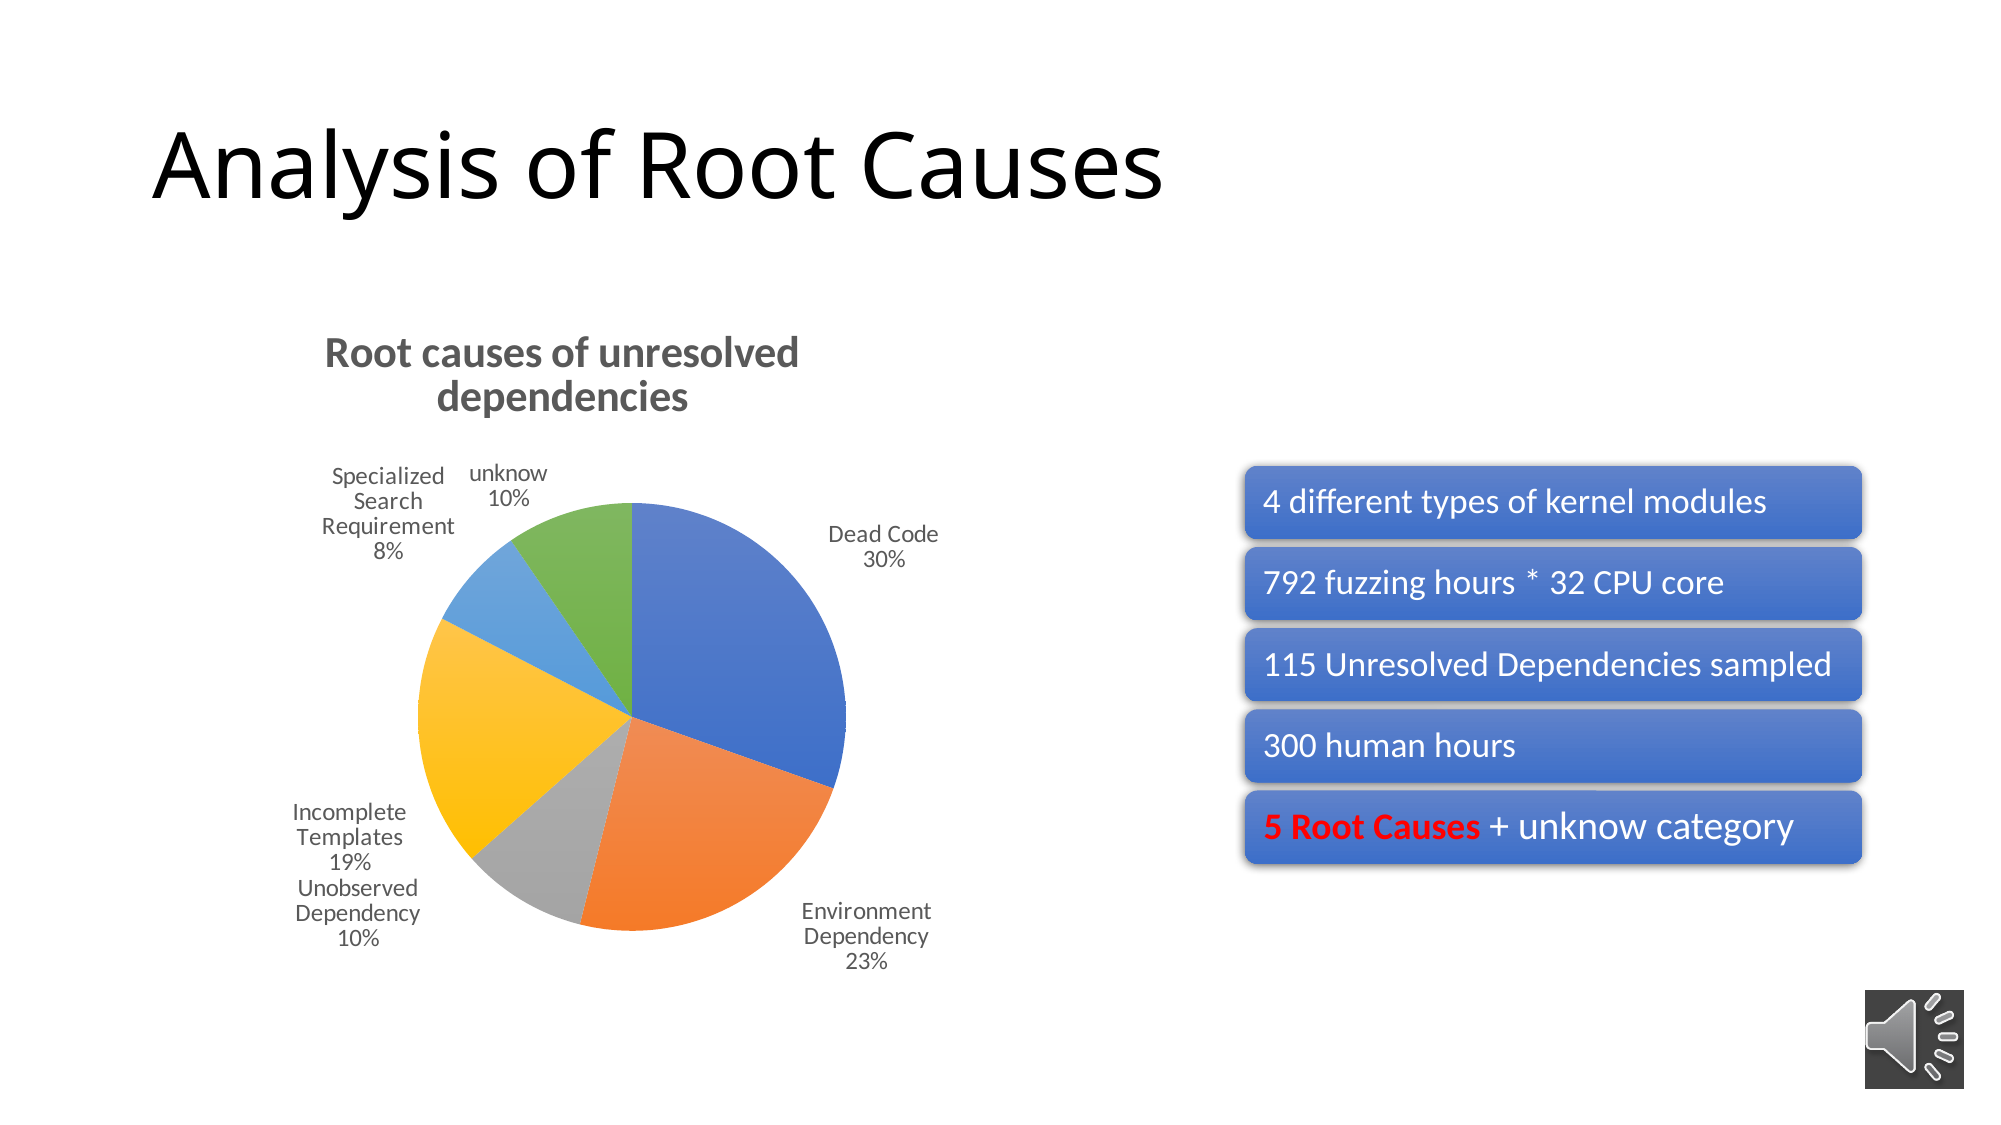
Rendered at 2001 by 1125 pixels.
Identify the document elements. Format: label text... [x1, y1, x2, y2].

chart [137, 299, 988, 1014]
title Analysis of Root Causes [137, 59, 1863, 278]
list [1245, 458, 1863, 871]
picture [1864, 989, 1965, 1090]
